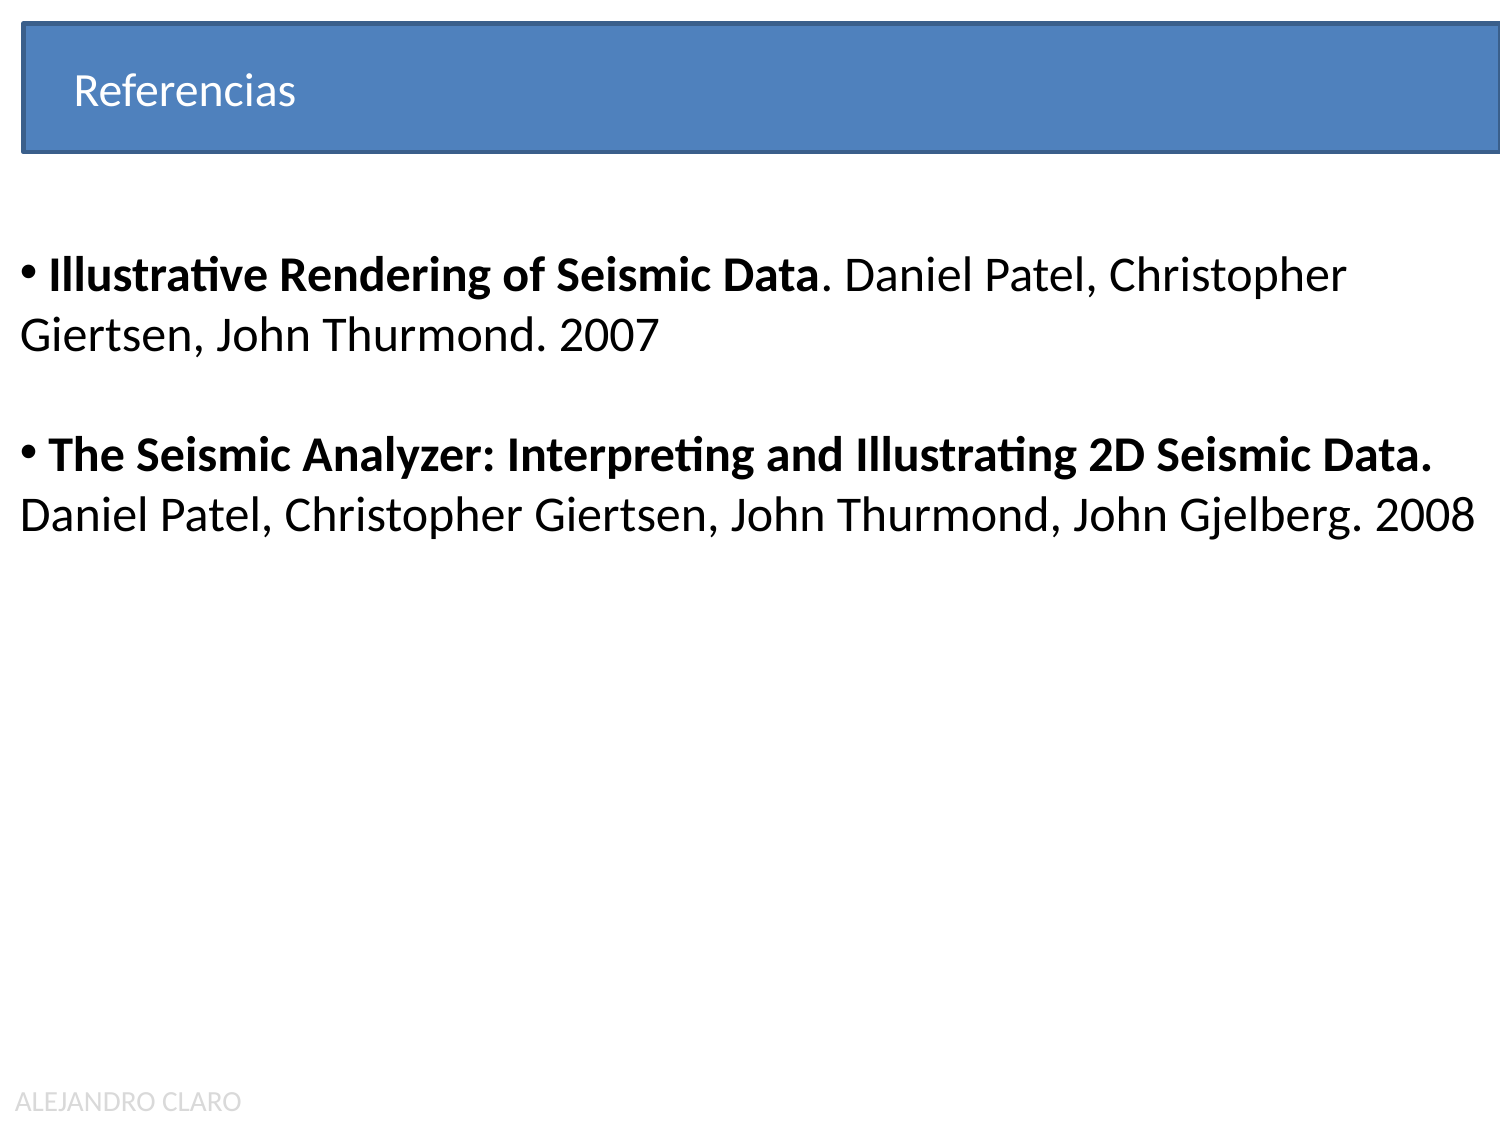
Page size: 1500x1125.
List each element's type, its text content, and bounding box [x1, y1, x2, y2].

text_box ALEJANDRO CLARO [0, 1074, 1500, 1125]
title Referencias [58, 51, 1500, 124]
text_box Illustrative Rendering of Seismic Data. Daniel Patel, Christopher Giertsen, John Thurmond. 2007 The Seismic Analyzer: Interpreting and Illustrating 2D Seismic Data. Daniel Patel, Christopher Giertsen, John Thurmond, John Gjelberg. 2008 [4, 234, 1494, 550]
text_box [21, 21, 1500, 154]
